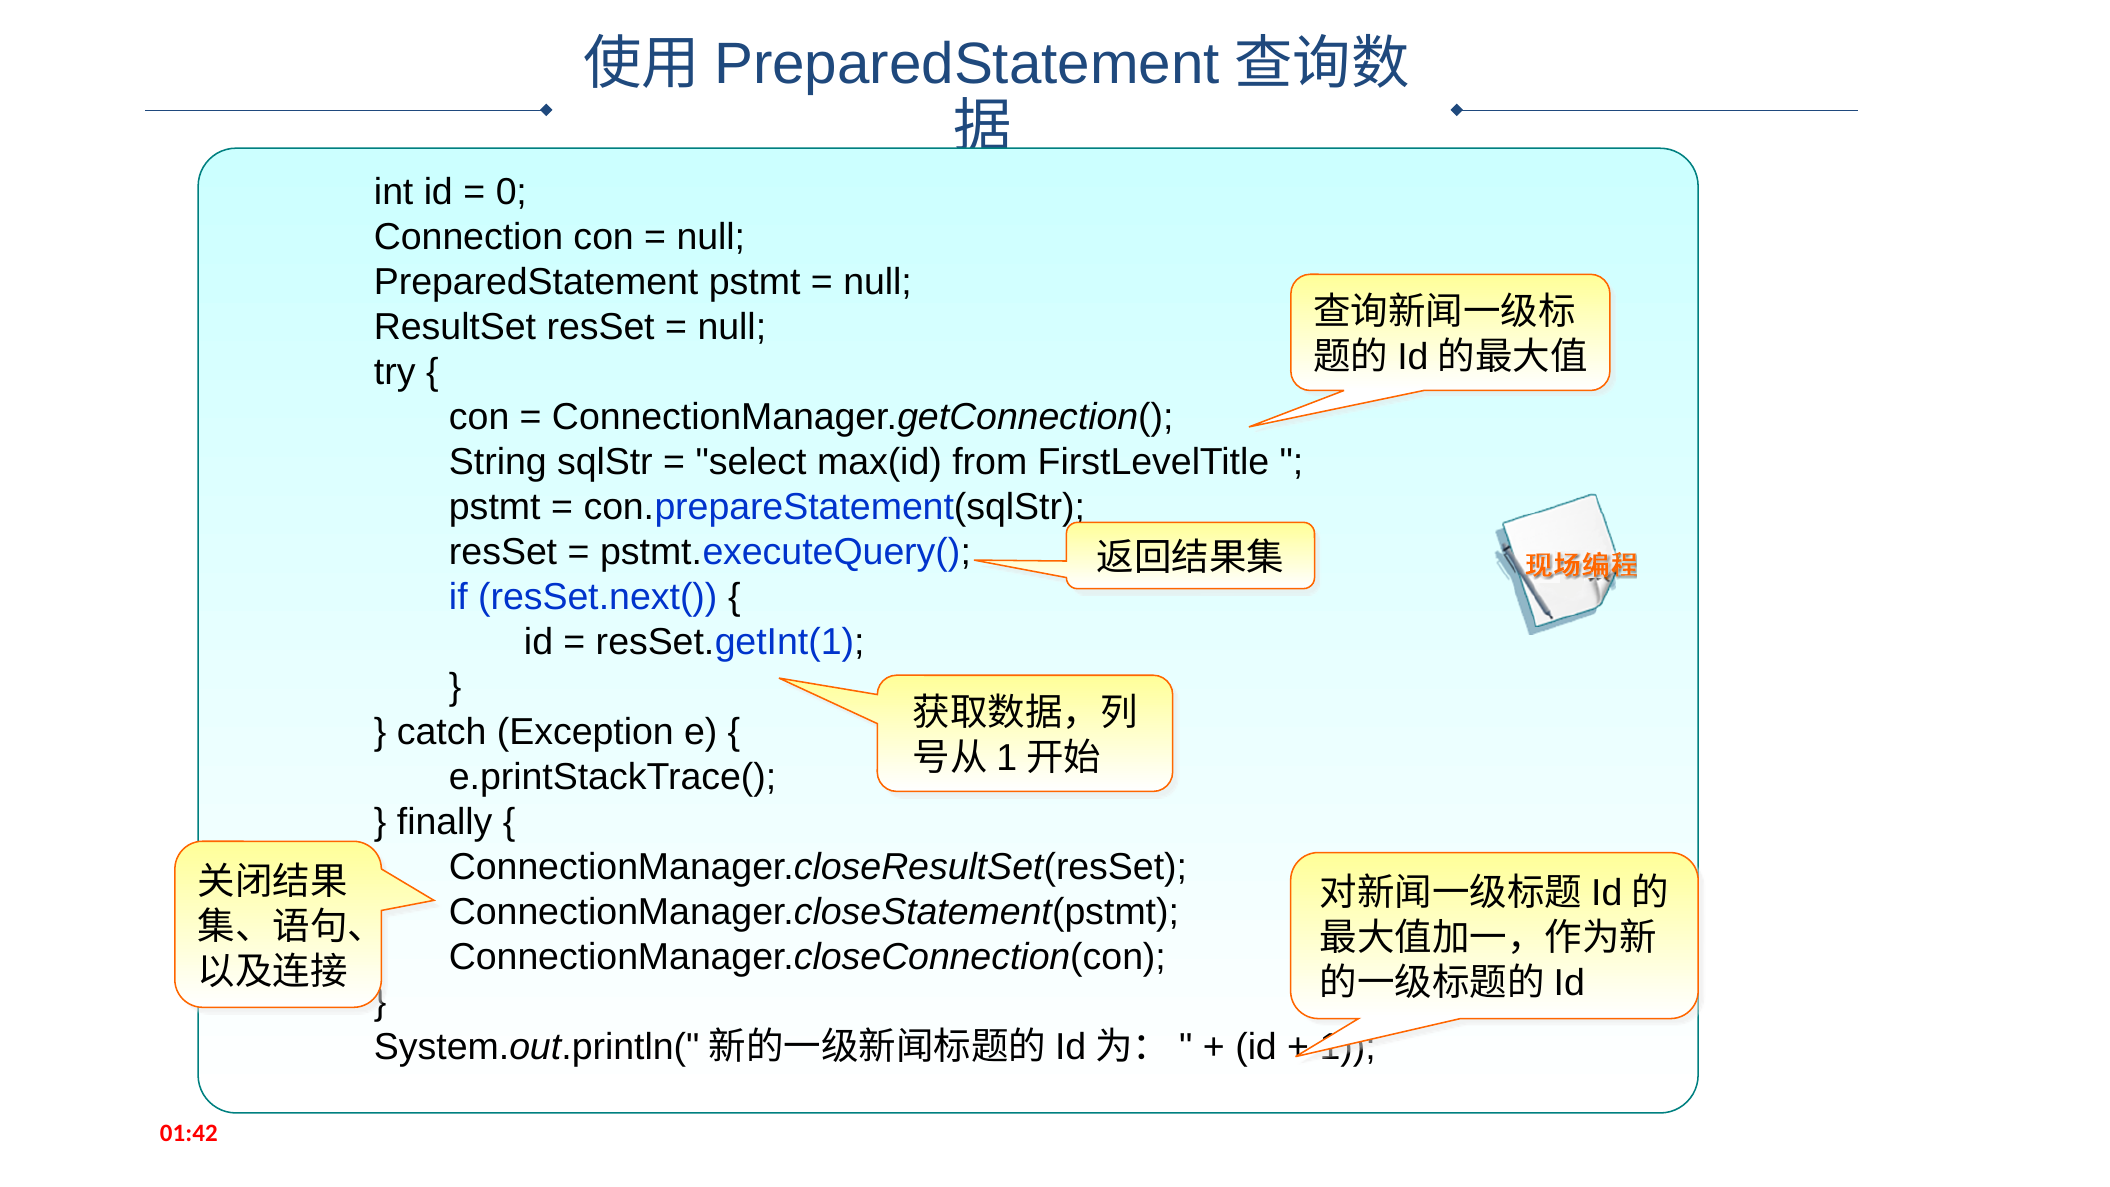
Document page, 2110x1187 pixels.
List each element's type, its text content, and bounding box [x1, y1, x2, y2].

text_box int id = 0; Connection con = null; PreparedStatement pstmt = null; ResultSet resSet = null; try { con = ConnectionManager.getConnection(); String sqlStr = "select max(id) from FirstLevelTitle "; pstmt = con.prepareStatement(sqlStr); resSet = pstmt.executeQuery(); if (resSet.next()) { id = resSet.getInt(1); } } catch (Exception e) { e.printStackTrace(); } finally { ConnectionManager.closeResultSet(resSet); ConnectionManager.closeStatement(pstmt); ConnectionManager.closeConnection(con); } System.out.println("新的一级新闻标题的Id为：" + (id + 1)); [198, 148, 1699, 1113]
text_box 对新闻一级标题Id的最大值加一，作为新的一级标题的Id [1290, 852, 1699, 1057]
text_box 查询新闻一级标题的Id的最大值 [1248, 274, 1610, 427]
text_box 使用PreparedStatement查询数据 [523, 61, 1443, 132]
text_box 关闭结果集、语句、以及连接 [174, 841, 434, 1008]
text_box 返回结果集 [973, 522, 1315, 589]
picture [1494, 493, 1637, 636]
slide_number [145, 1099, 620, 1163]
text_box 获取数据，列号从1开始 [778, 675, 1173, 792]
